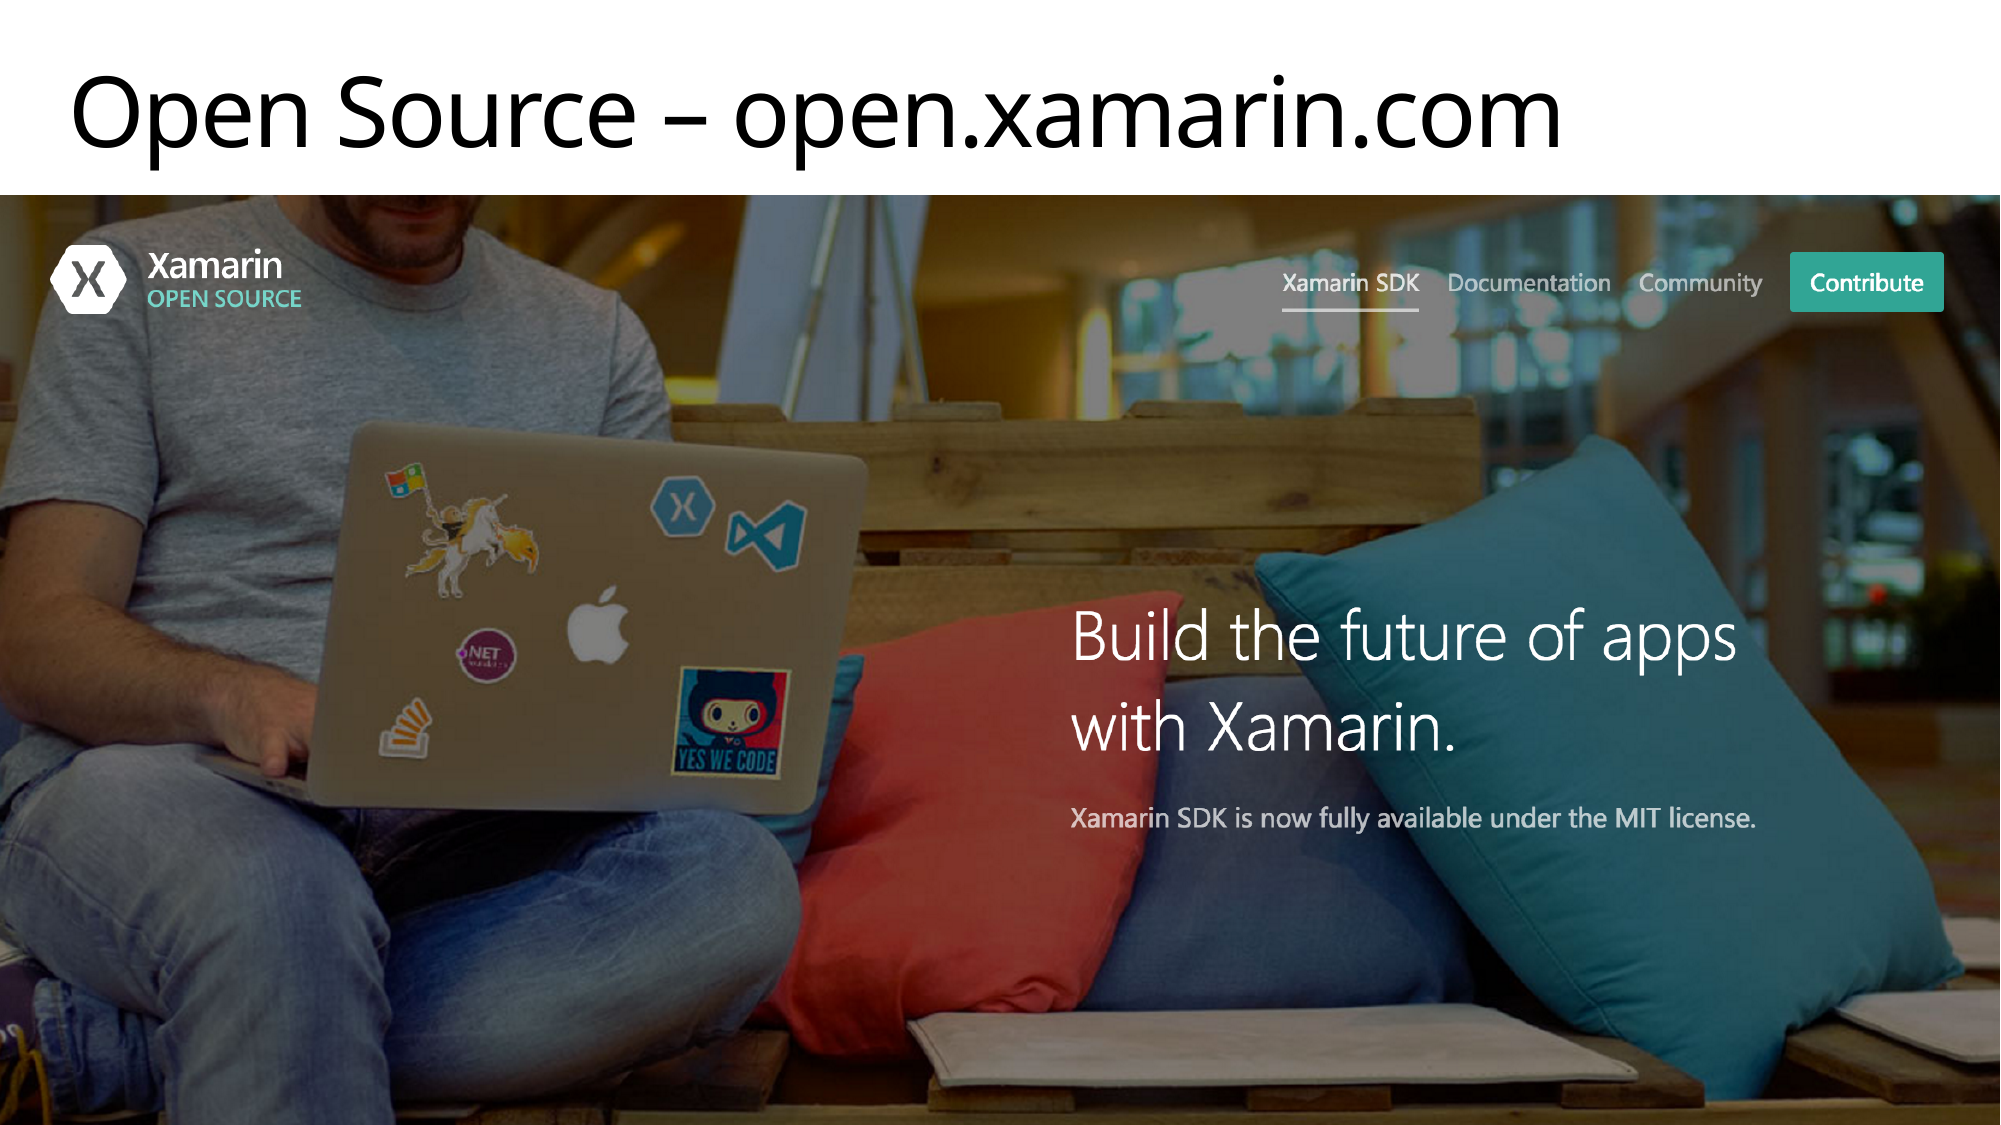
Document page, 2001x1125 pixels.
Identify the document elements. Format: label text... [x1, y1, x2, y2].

picture [0, 195, 2000, 1125]
title Open Source – open.xamarin.com [44, 47, 1957, 195]
